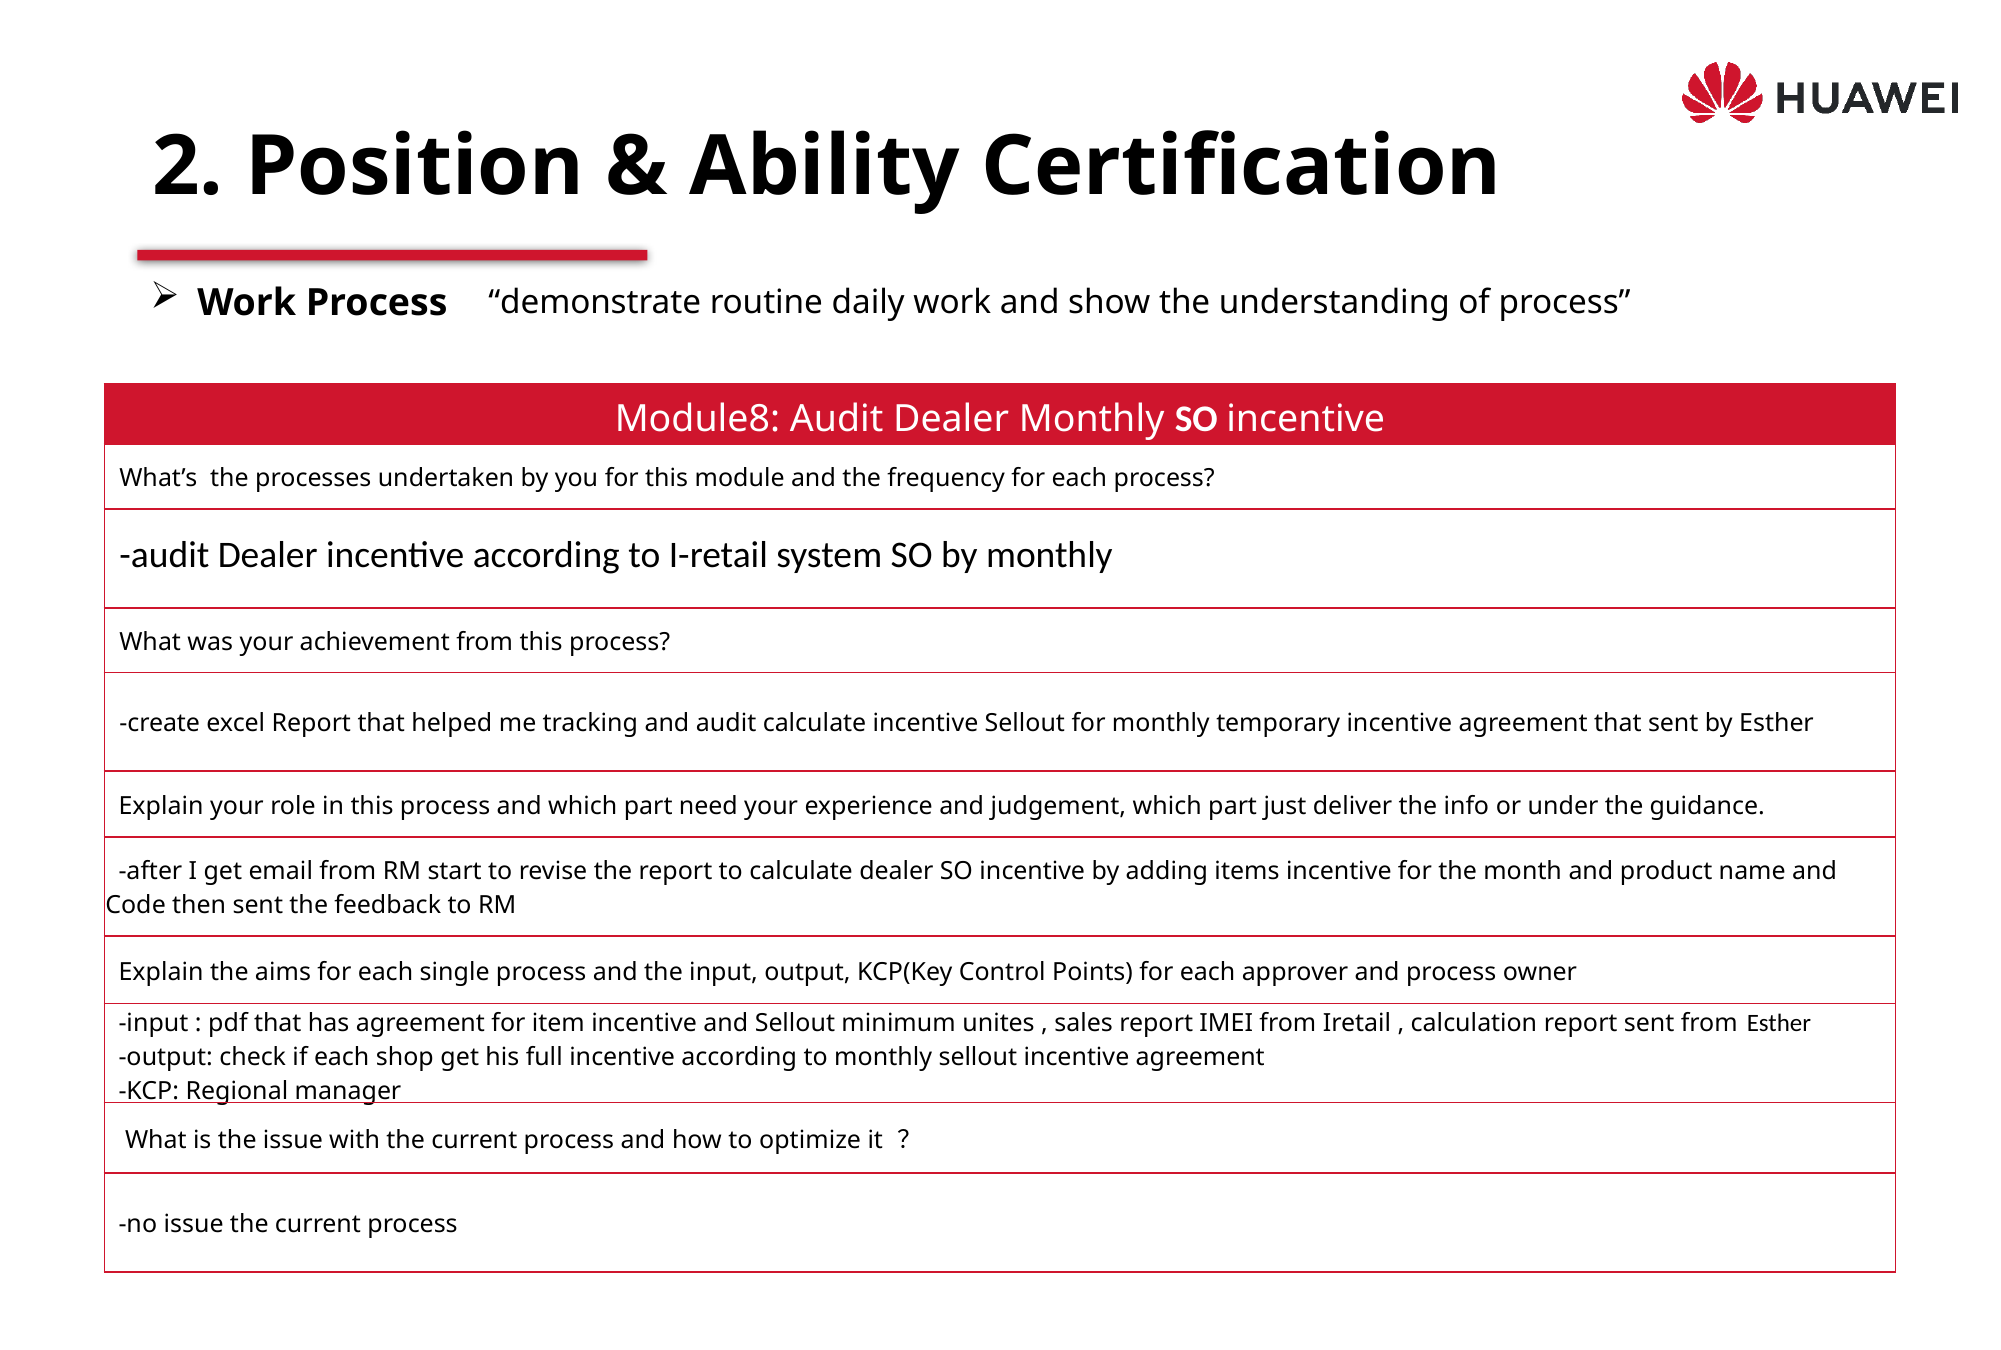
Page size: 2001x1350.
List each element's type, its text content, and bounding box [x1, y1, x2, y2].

table_cell What was your achievement from this process? [105, 609, 1895, 672]
table_header Module8: Audit Dealer Monthly SO incentive [105, 385, 1895, 443]
picture [1682, 62, 1958, 123]
title 2. Position & Ability Certification [137, 75, 1863, 259]
table_cell -create excel Report that helped me tracking and audit calculate incentive Sellout for monthly temporary incentive agreement that sent by Esther [105, 673, 1895, 770]
table_cell -after I get email from RM start to revise the report to calculate dealer SO incentive by adding items incentive for the month and product name and Code then sent the feedback to RM [105, 838, 1895, 935]
table_cell -no issue the current process [105, 1174, 1895, 1271]
table_cell What’s the processes undertaken by you for this module and the frequency for each process? [105, 445, 1895, 508]
table_cell -audit Dealer incentive according to I-retail system SO by monthly [105, 510, 1895, 607]
table_cell Explain your role in this process and which part need your experience and judgement, which part just deliver the info or under the guidance. [105, 772, 1895, 836]
table_cell -input : pdf that has agreement for item incentive and Sellout minimum unites , sales report IMEI from Iretail , calculation report sent from Esther -output: check if each shop get his full incentive according to monthly sellout incentive agreement -KCP: Regional manager [105, 1004, 1895, 1102]
table_cell Explain the aims for each single process and the input, output, KCP(Key Control Points) for each approver and process owner [105, 937, 1895, 1003]
text_box Work Process [135, 270, 463, 330]
text_box “demonstrate routine daily work and show the understanding of process” [473, 272, 1744, 328]
table_cell What is the issue with the current process and how to optimize it ？ [105, 1103, 1895, 1172]
